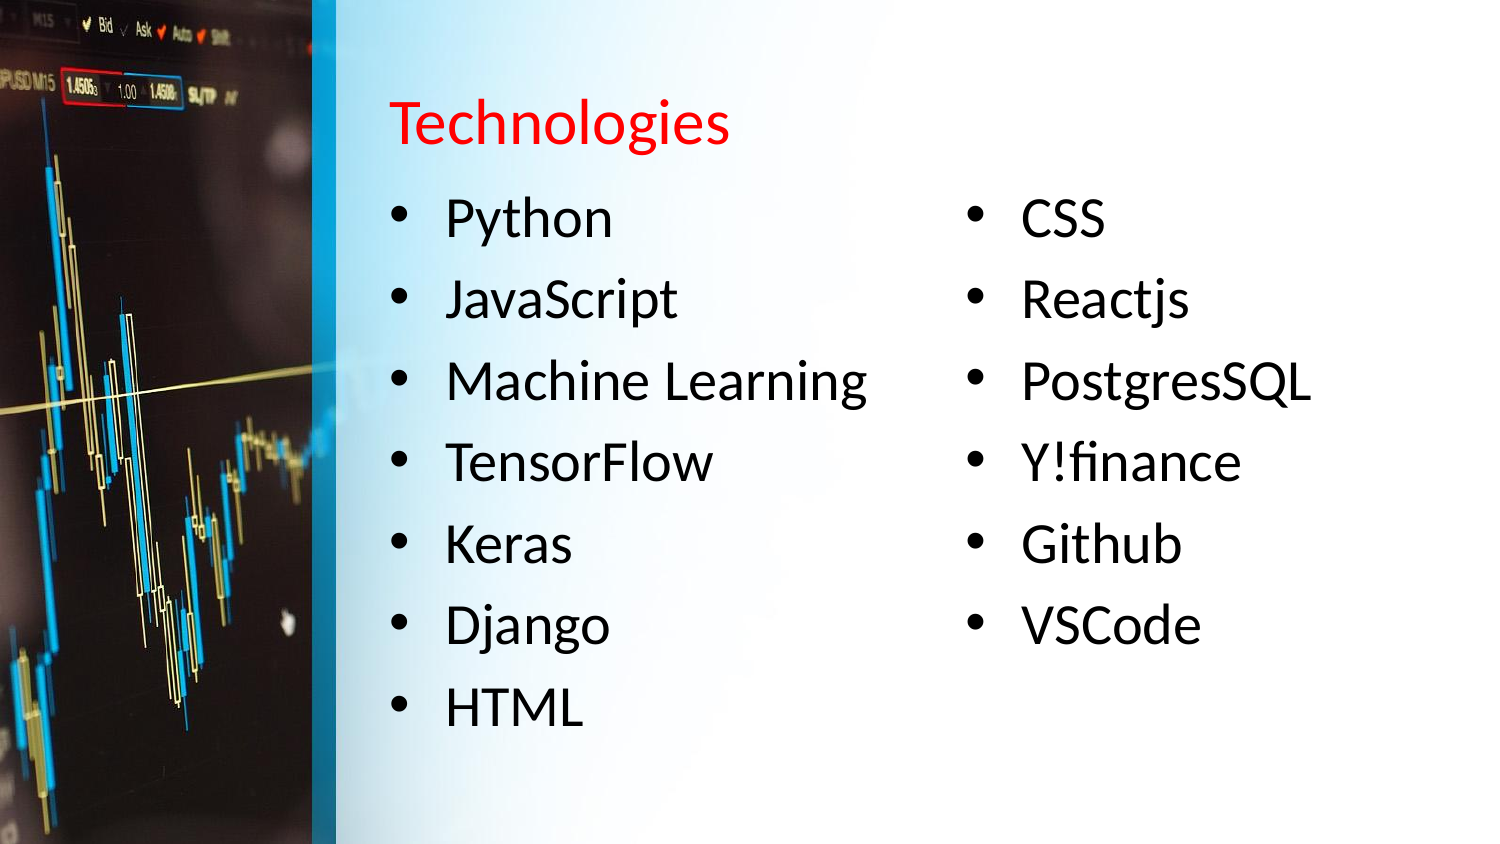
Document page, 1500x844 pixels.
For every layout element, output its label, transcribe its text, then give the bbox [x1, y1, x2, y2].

title Technologies [374, 71, 1452, 166]
list Python JavaScript Machine Learning TensorFlow Keras Django HTML [374, 171, 926, 823]
text_box CSS Reactjs PostgresSQL Y!finance Github VSCode [950, 171, 1452, 823]
picture [0, 0, 1500, 844]
